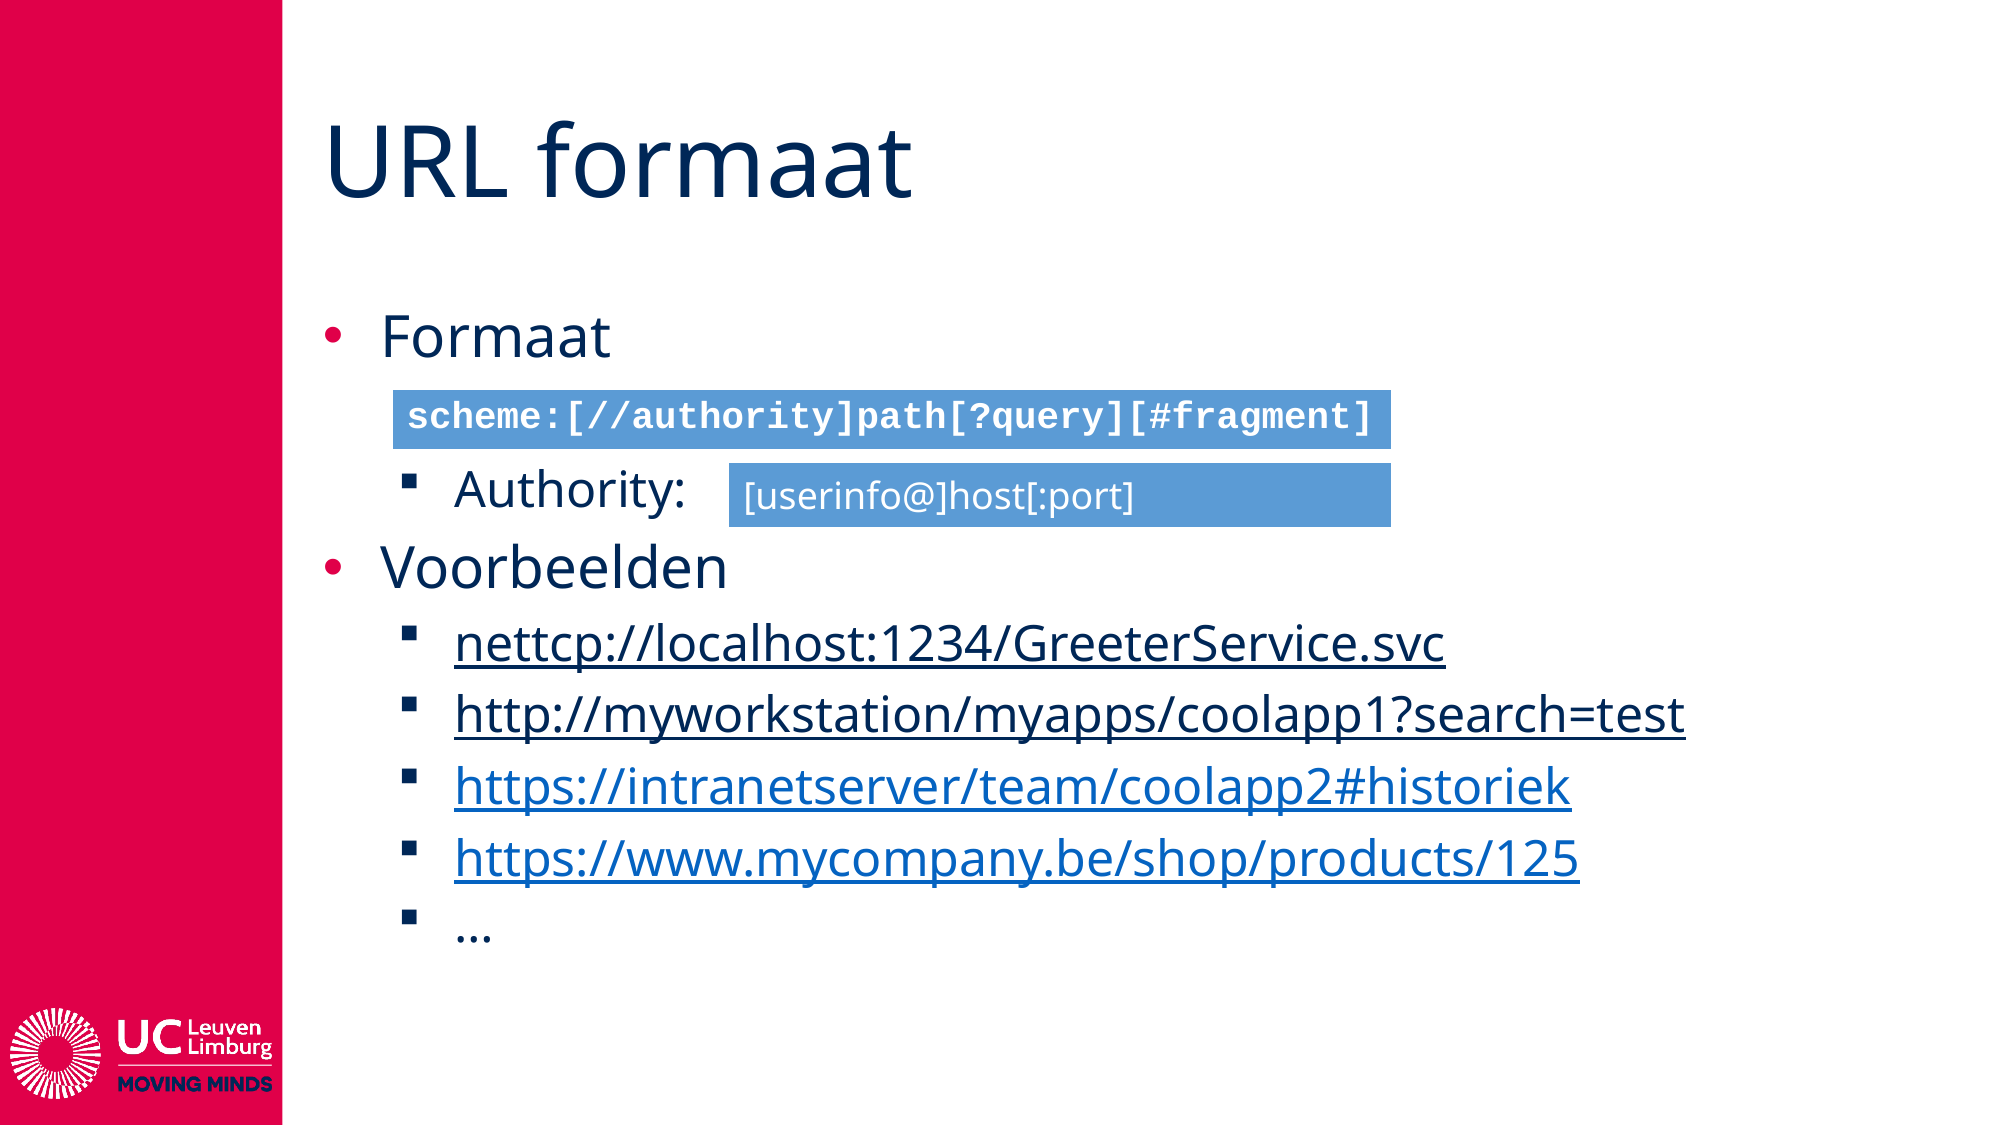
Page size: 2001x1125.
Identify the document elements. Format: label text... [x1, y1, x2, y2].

list Formaat Authority: Voorbeelden nettcp://localhost:1234/GreeterService.svc http://myworkstation/myapps/coolapp1?search=test https://intranetserver/team/coolapp2#historiek https://www.mycompany.be/shop/products/125 … [307, 299, 1940, 996]
table_header [userinfo@]host[:port] [729, 463, 1391, 527]
table_header scheme:[//authority]path[?query][#fragment] [393, 390, 1391, 449]
title URL formaat [307, 59, 1940, 271]
picture [10, 1008, 272, 1099]
